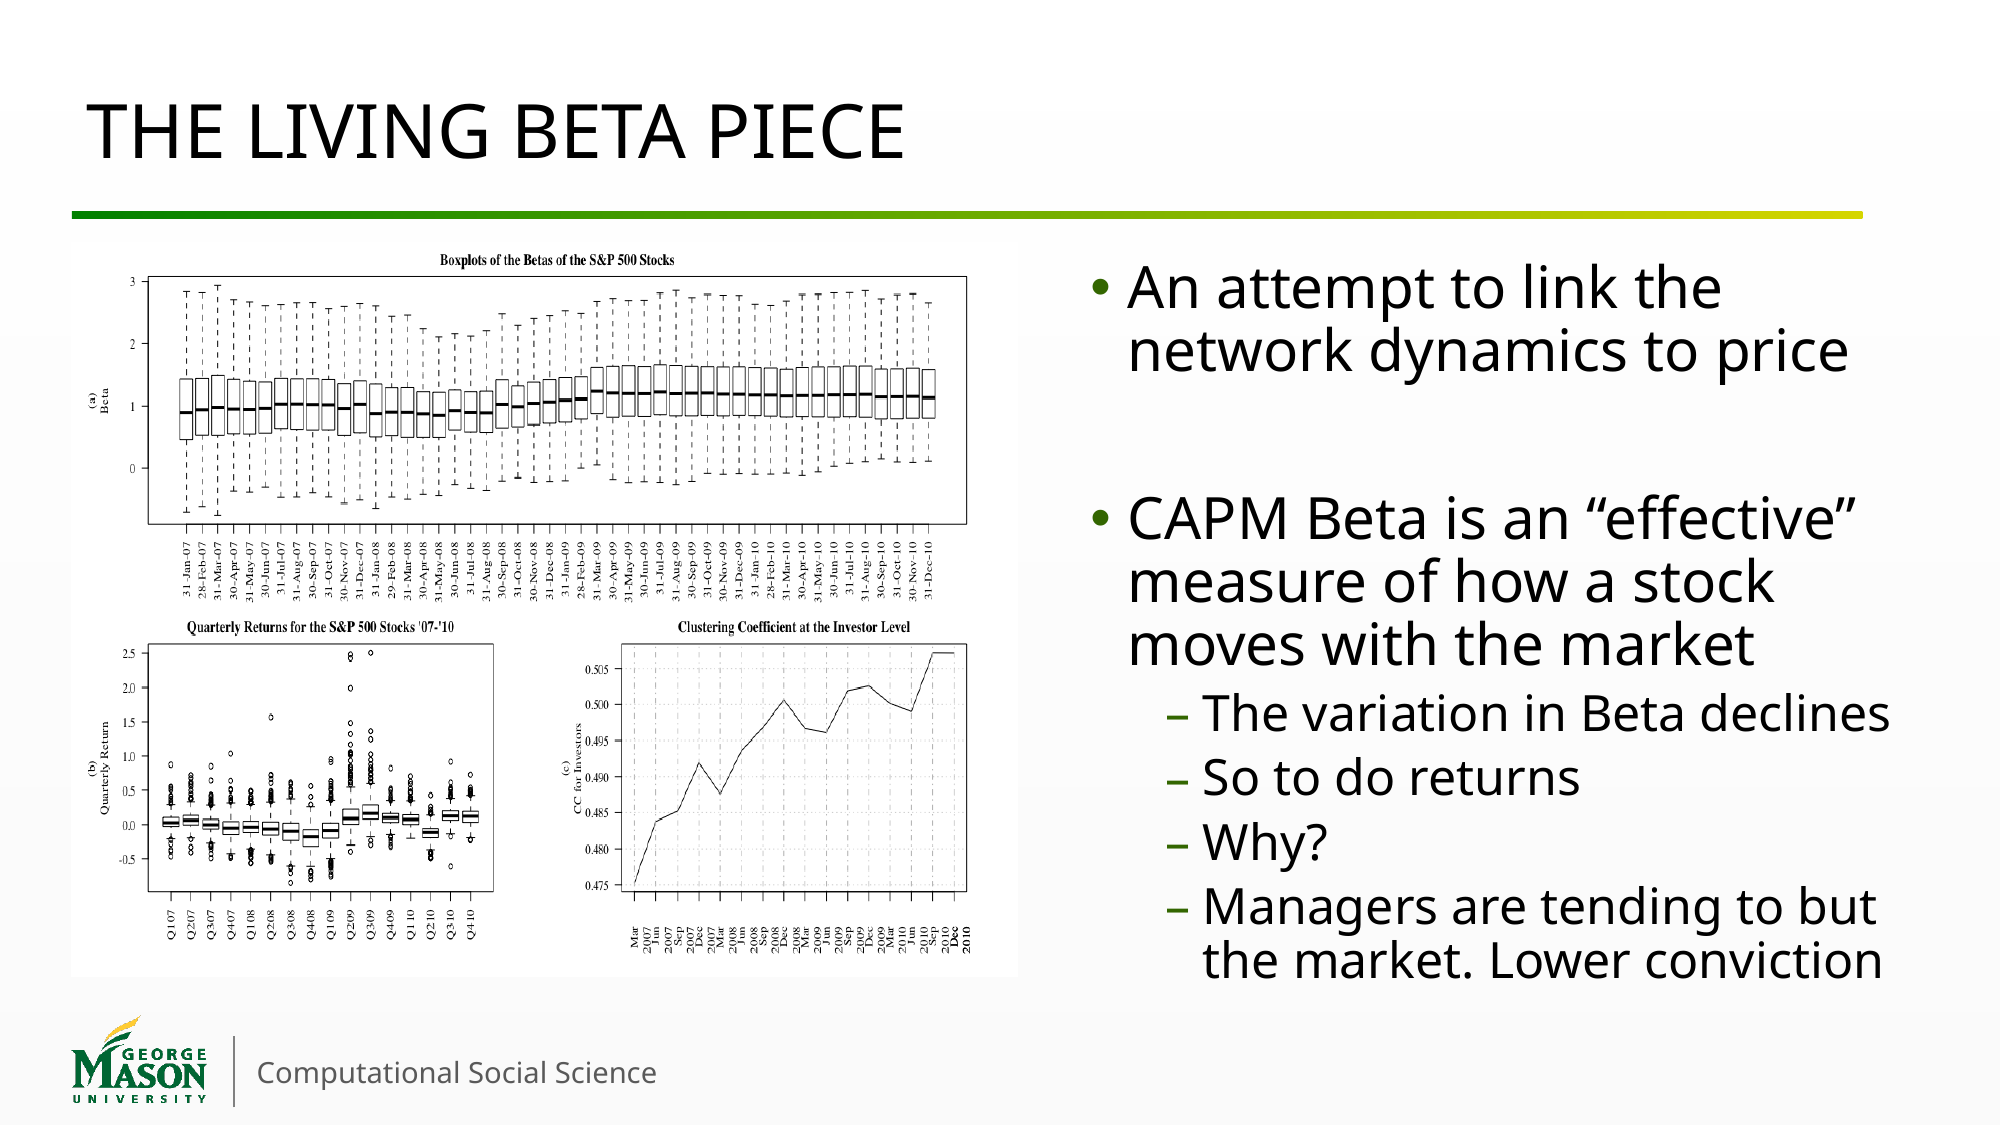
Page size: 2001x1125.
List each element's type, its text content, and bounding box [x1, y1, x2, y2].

list An attempt to link the network dynamics to price CAPM Beta is an “effective” measure of how a stock moves with the market The variation in Beta declines So to do returns Why? Managers are tending to but the market. Lower conviction [1075, 250, 1919, 1014]
picture [71, 242, 1018, 977]
title The living beta piece [71, 59, 1919, 209]
picture [71, 1015, 207, 1103]
